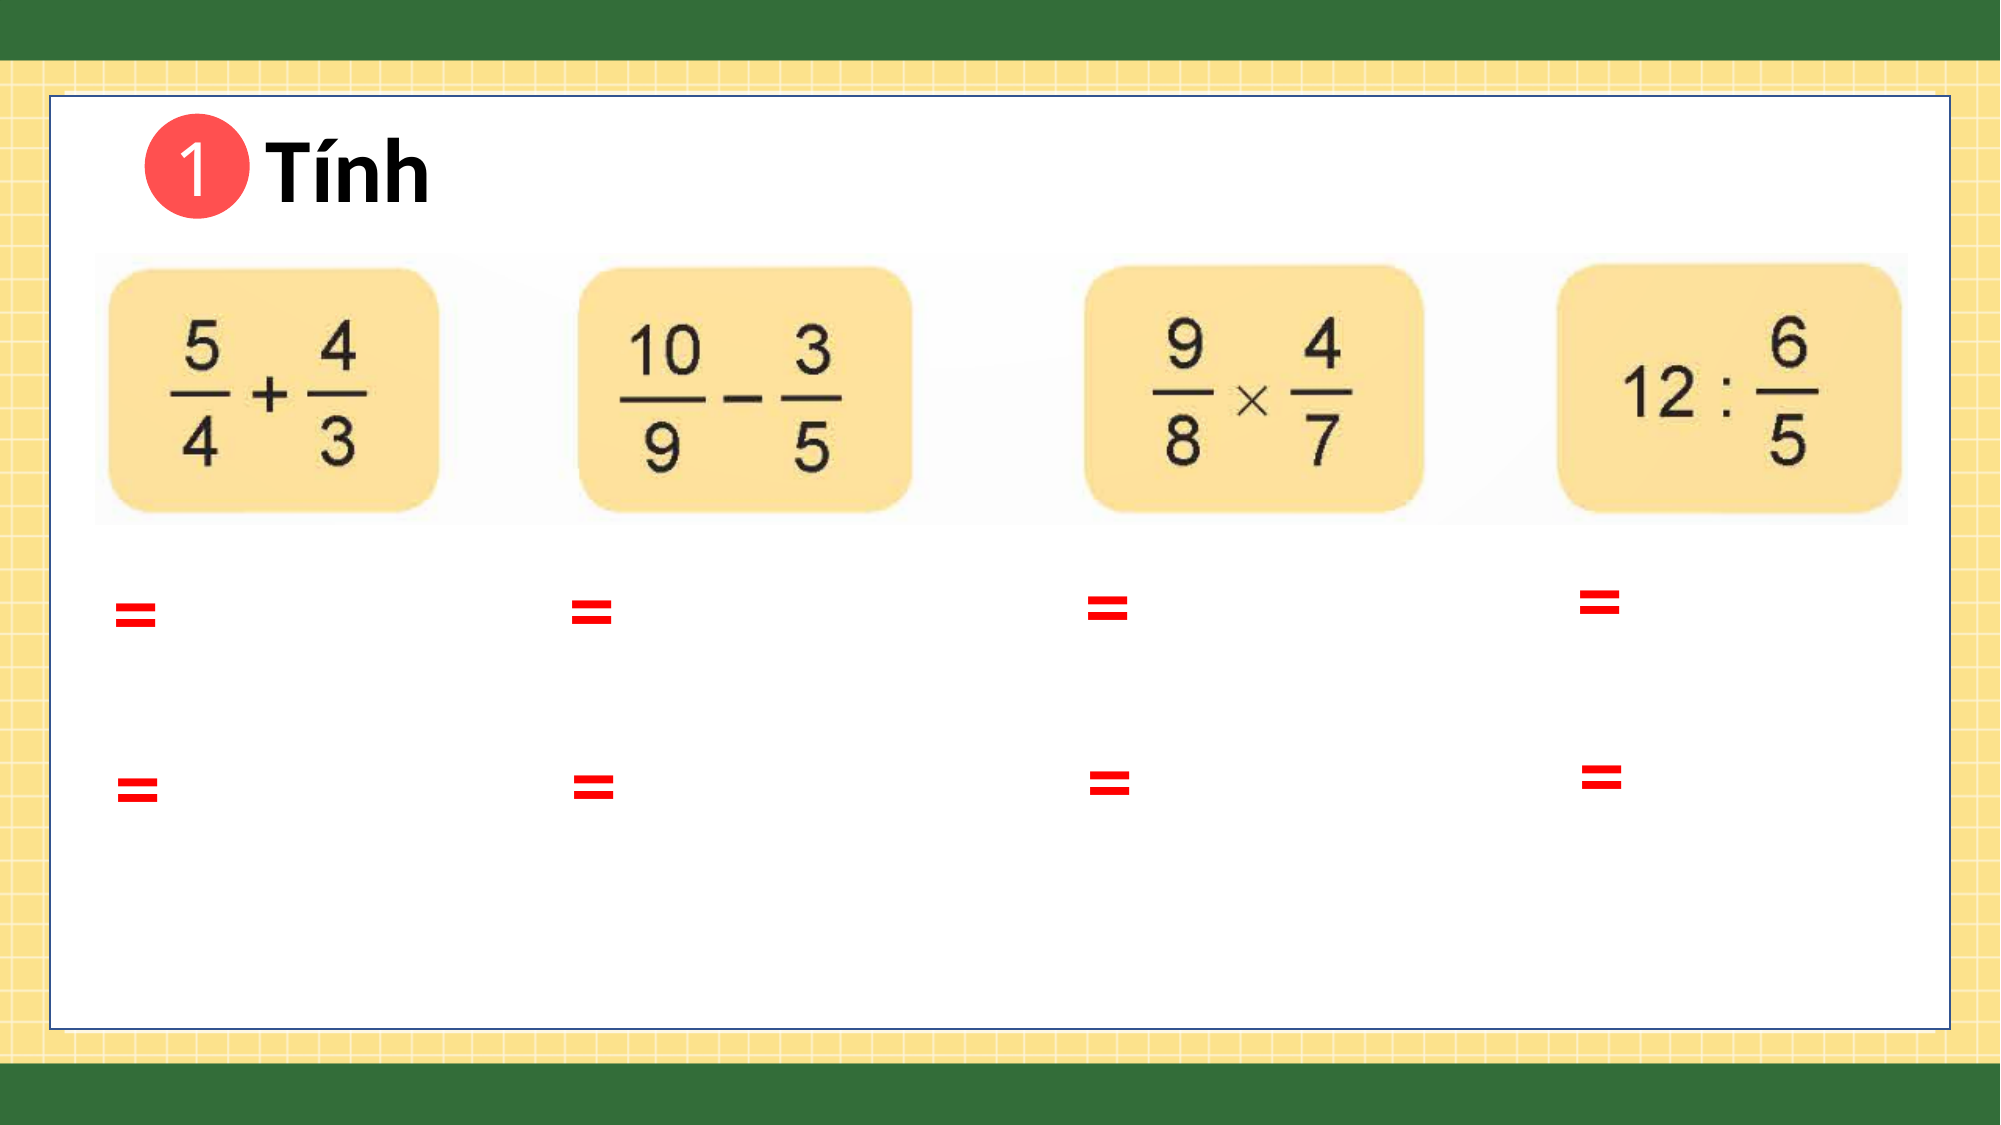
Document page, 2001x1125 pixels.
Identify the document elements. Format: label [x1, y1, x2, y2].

text_box [49, 95, 1951, 1030]
text_box [144, 103, 1922, 230]
picture [0, 0, 2000, 1125]
